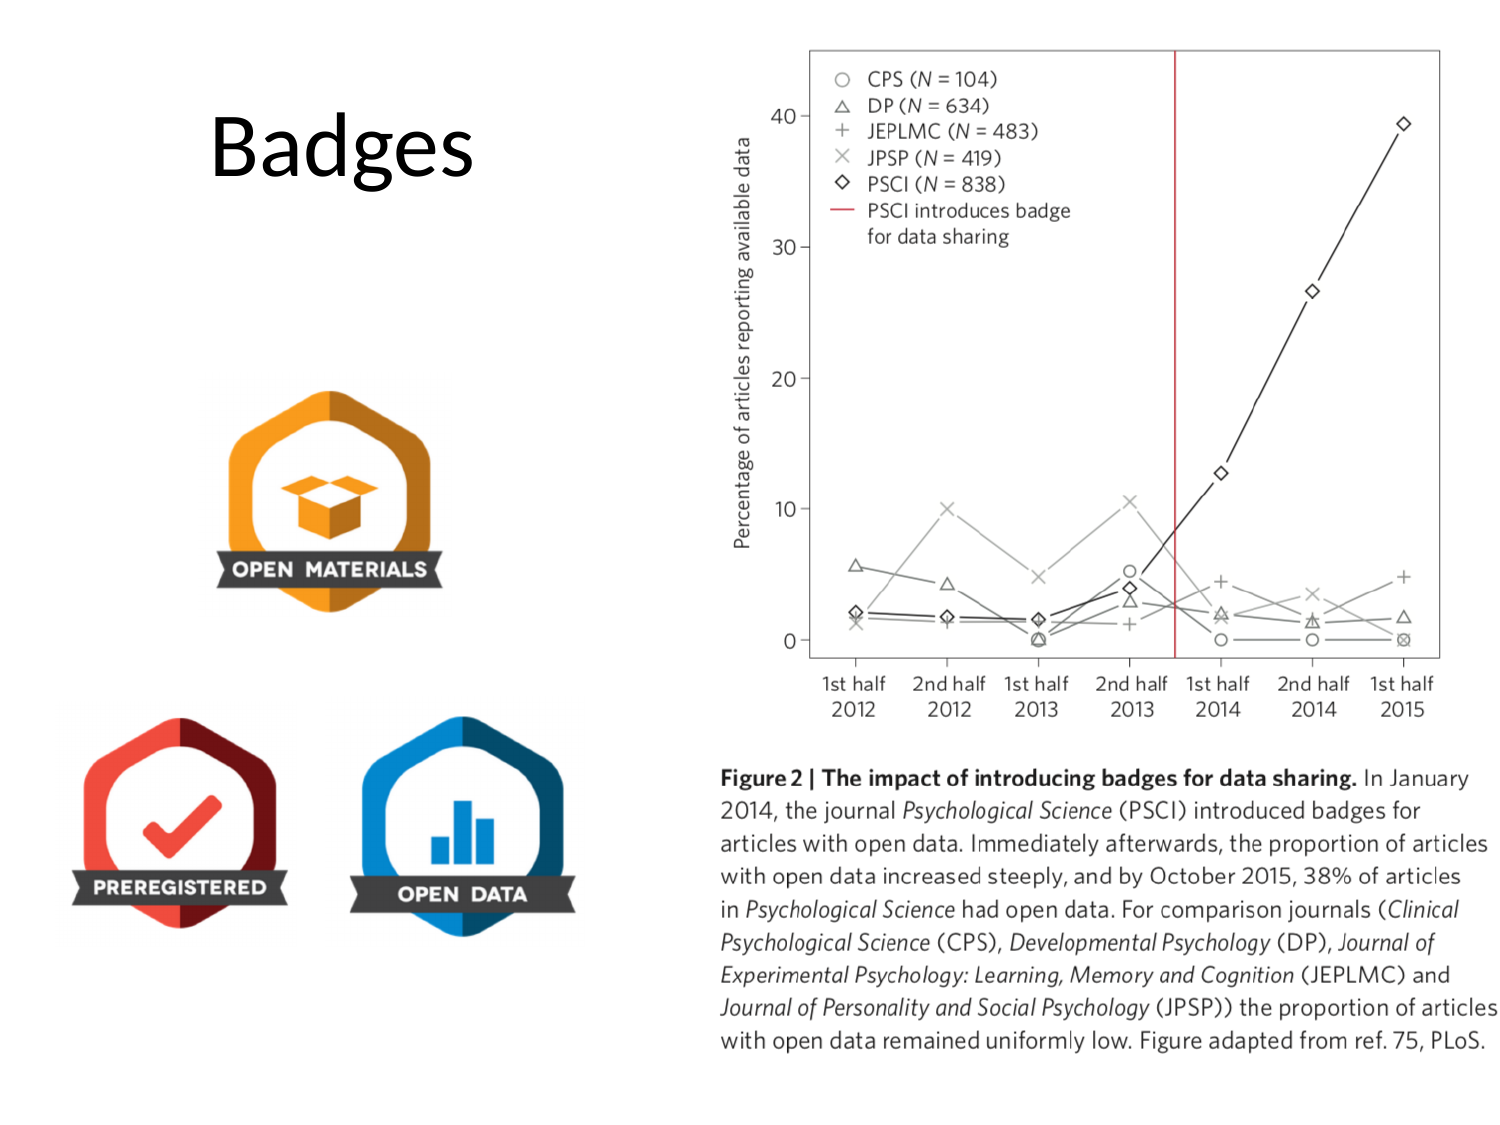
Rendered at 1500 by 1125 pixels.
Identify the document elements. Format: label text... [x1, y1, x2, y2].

picture [198, 372, 453, 617]
picture [54, 701, 297, 947]
title Badges [0, 46, 700, 234]
picture [705, 12, 1500, 1075]
picture [324, 696, 585, 947]
